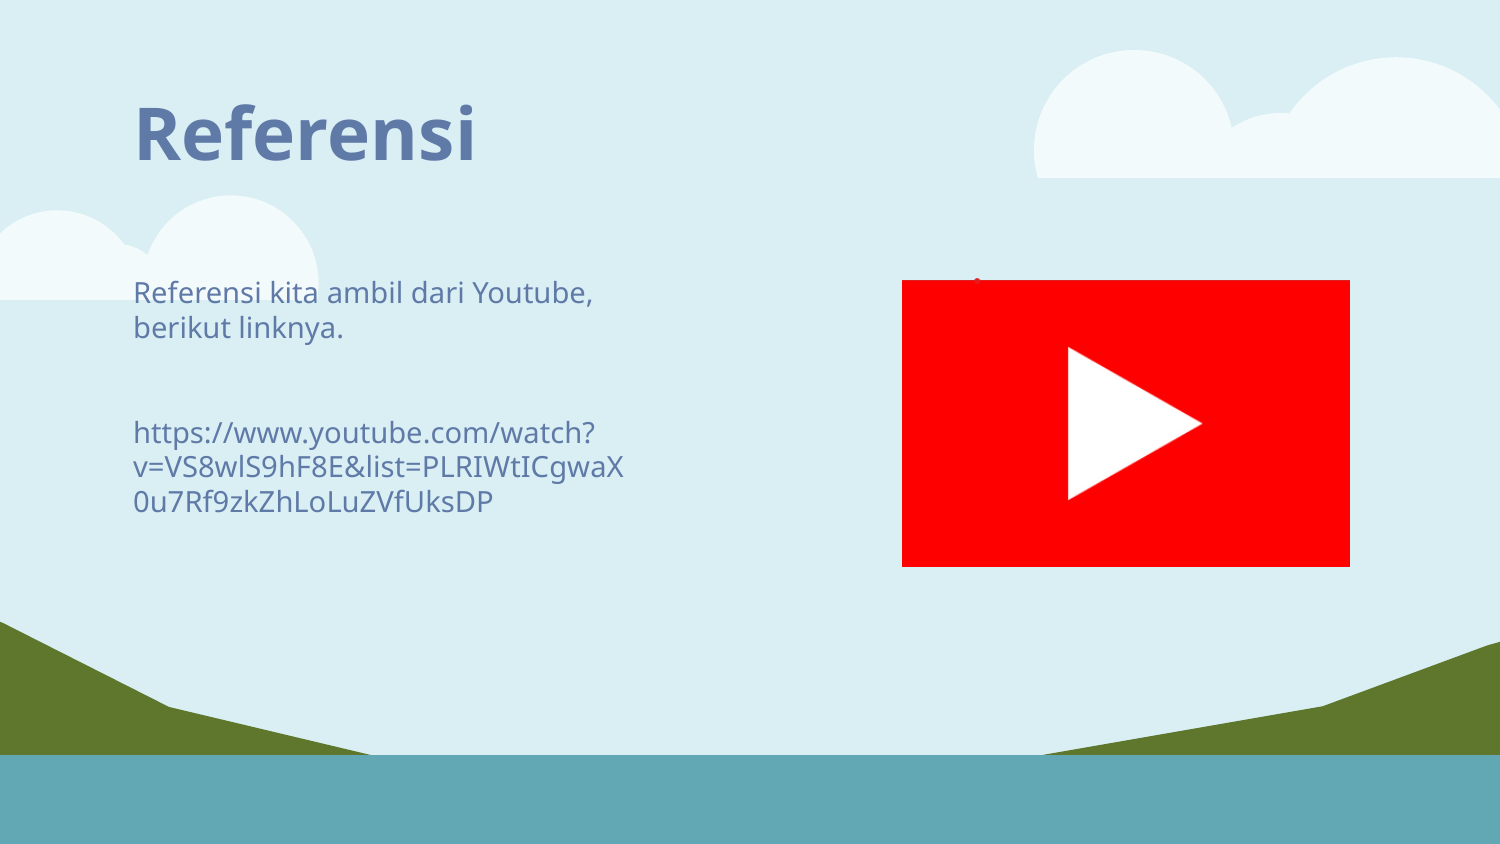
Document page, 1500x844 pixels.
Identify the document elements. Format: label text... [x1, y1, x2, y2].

picture [902, 277, 1350, 567]
subtitle Referensi kita ambil dari Youtube, berikut linknya. https://www.youtube.com/watch?v=VS8wlS9hF8E&list=PLRIWtICgwaX0u7Rf9zkZhLoLuZVfUksDP [118, 259, 653, 577]
title Referensi [118, 72, 1382, 167]
